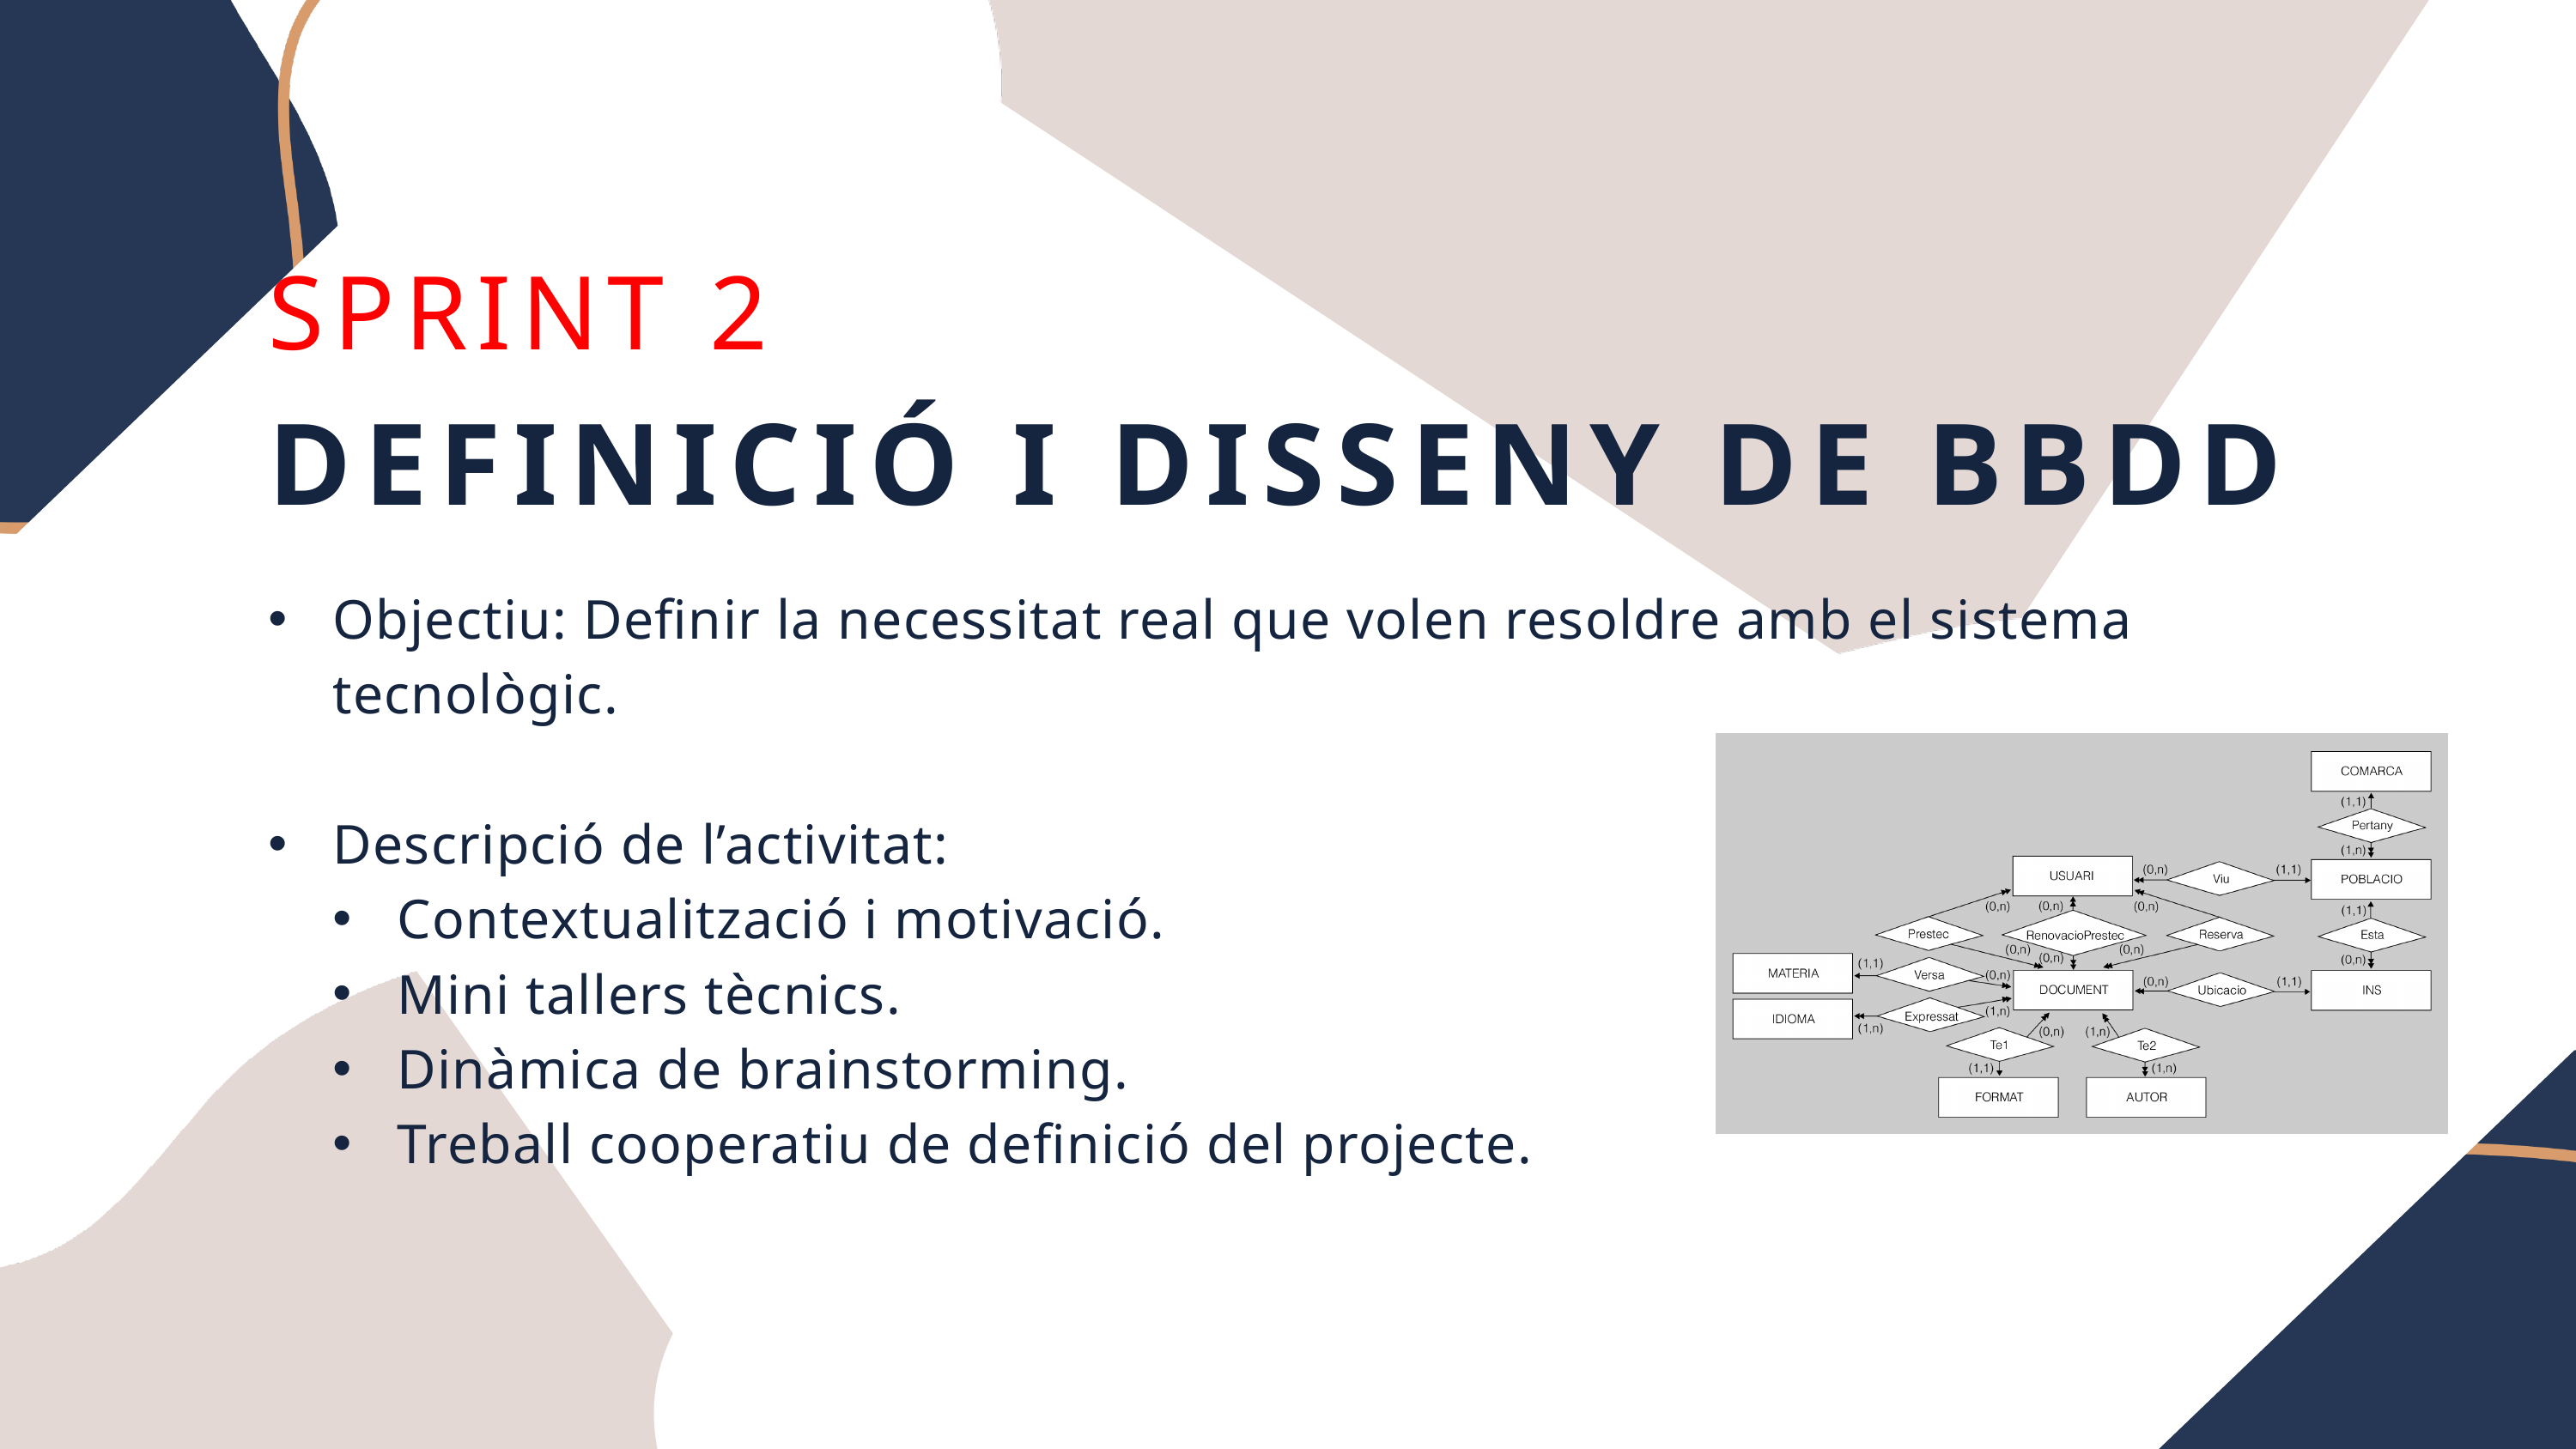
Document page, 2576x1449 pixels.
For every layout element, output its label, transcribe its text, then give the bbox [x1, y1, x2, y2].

text_box [1647, 528, 2081, 574]
text_box [845, 0, 2429, 344]
picture [1715, 732, 2448, 1134]
text_box DEFINICIÓ I DISSENY DE BBDD [268, 344, 2490, 528]
text_box SPRINT 2 [268, 227, 1460, 344]
text_box [0, 1019, 755, 1449]
text_box [2159, 1048, 2576, 1449]
text_box Objectiu: Definir la necessitat real que volen resoldre amb el sistema tecnològic. Descripció de l’activitat: Contextualització i motivació. Mini tallers tècnics. Dinàmica de brainstorming. Treball cooperatiu de definició del projecte. [268, 574, 2275, 1175]
text_box [0, 0, 506, 550]
